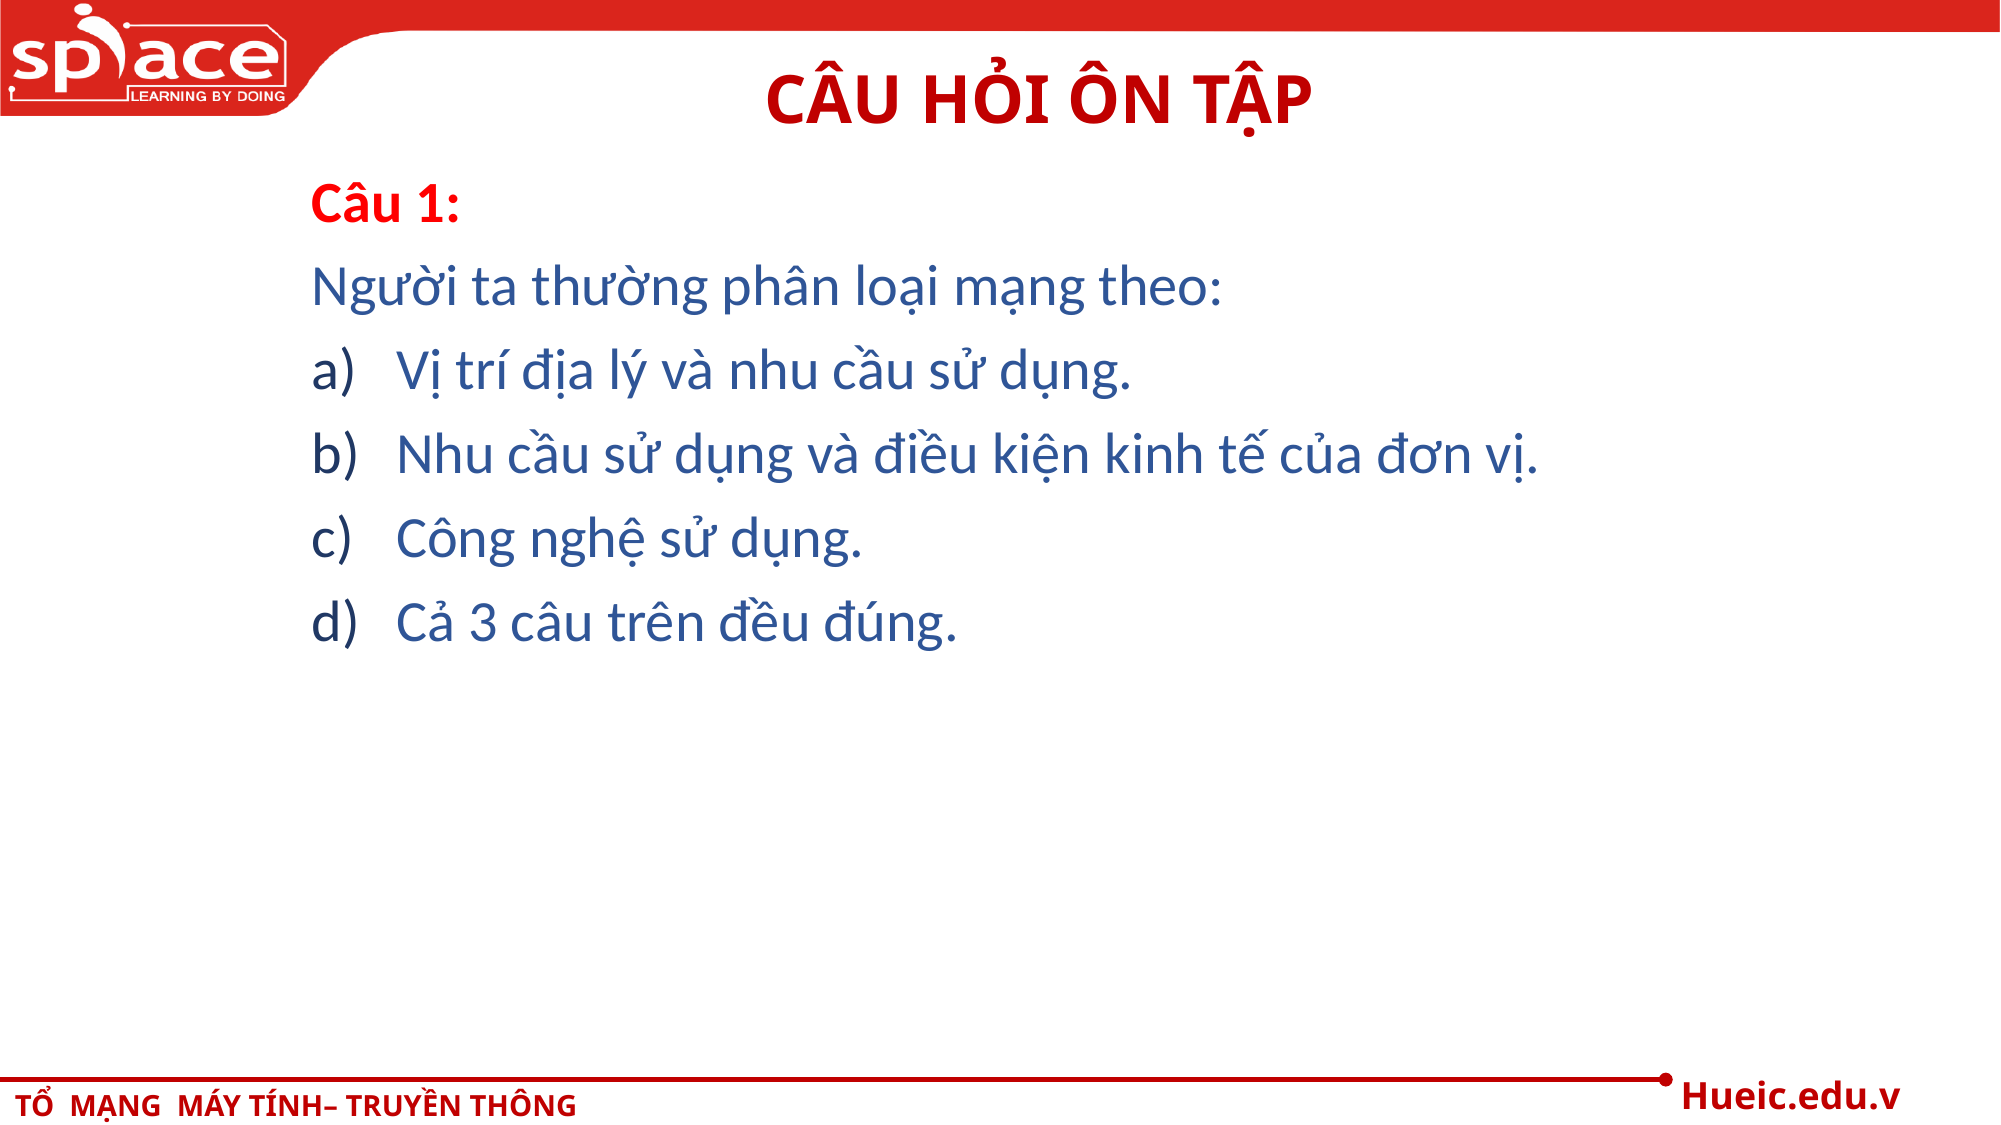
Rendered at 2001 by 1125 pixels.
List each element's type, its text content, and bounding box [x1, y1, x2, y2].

title CÂU HỎI ÔN TẬP [441, 58, 1638, 146]
picture [0, 0, 2000, 116]
list Câu 1: Người ta thường phân loại mạng theo: Vị trí địa lý và nhu cầu sử dụng. Nhu cầu sử dụng và điều kiện kinh tế của đơn vị. Công nghệ sử dụng. Cả 3 câu trên đều đúng. [296, 164, 1707, 667]
